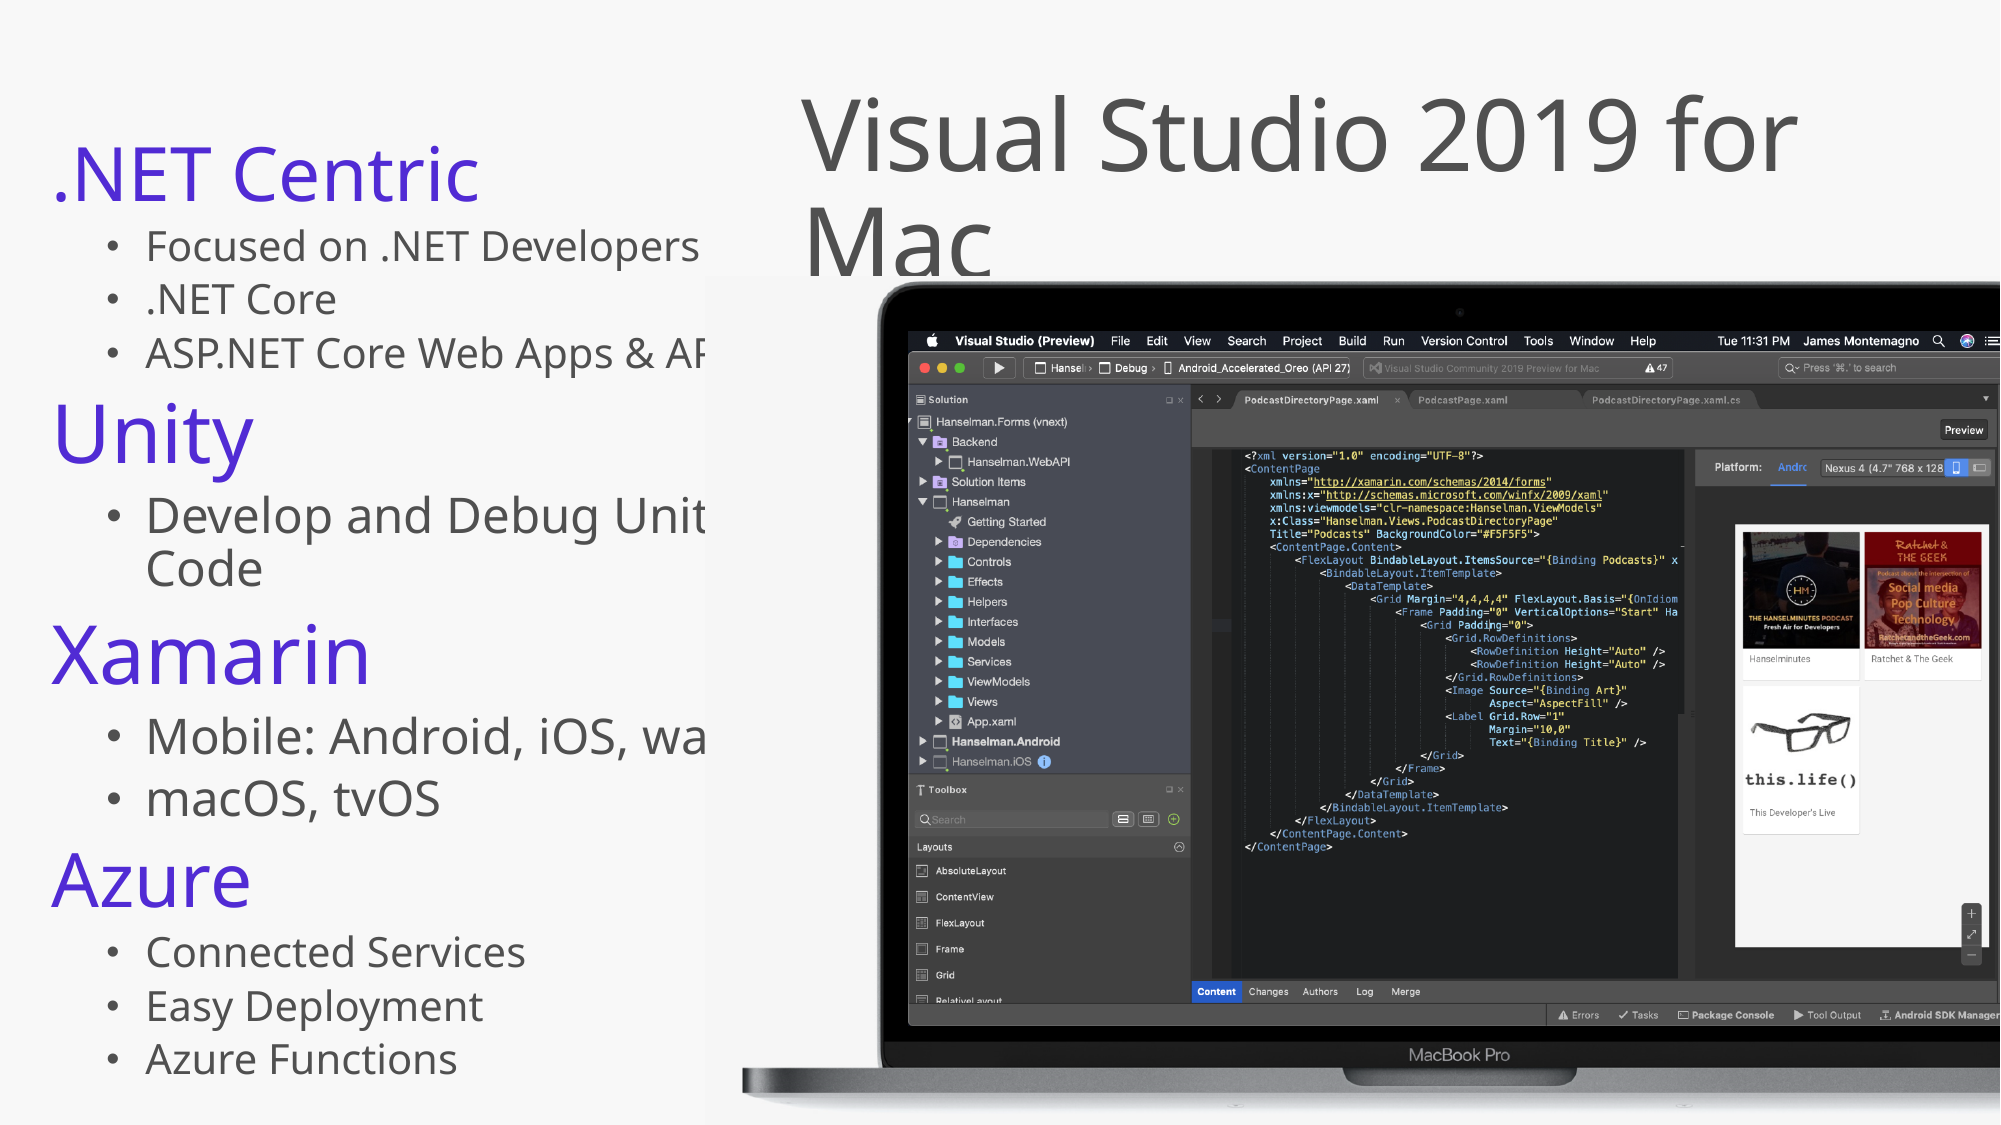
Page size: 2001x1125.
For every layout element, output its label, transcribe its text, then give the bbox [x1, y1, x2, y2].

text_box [704, 276, 2000, 1125]
text_box .NET Centric Focused on .NET Developers .NET Core ASP.NET Core Web Apps & APIs Unity Develop and Debug Unity Game Code Xamarin Mobile: Android, iOS, watchOS macOS, tvOS Azure Connected Services Easy Deployment Azure Functions [36, 128, 969, 941]
text_box Visual Studio 2019 for Mac [777, 70, 1920, 218]
